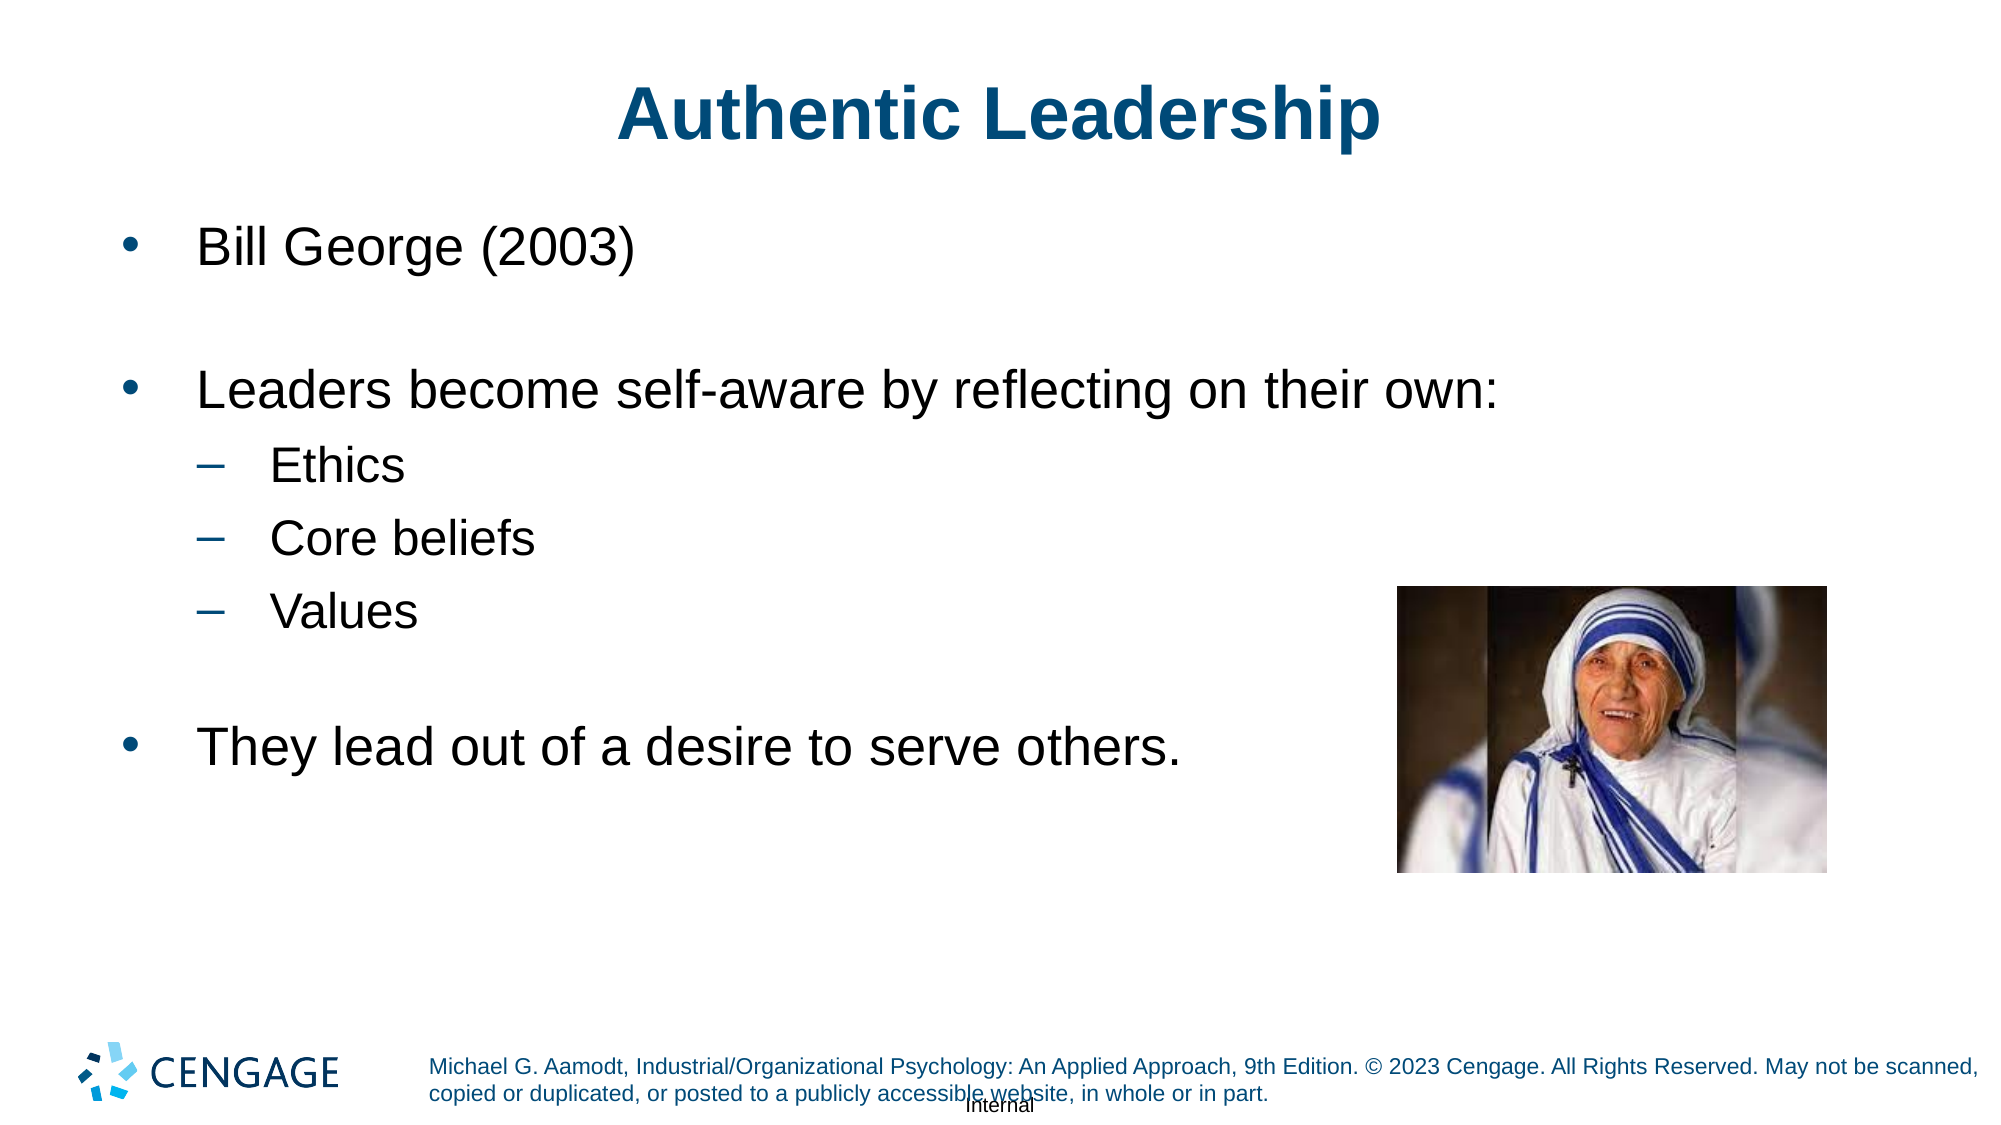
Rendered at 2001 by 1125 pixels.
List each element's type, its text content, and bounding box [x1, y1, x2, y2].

picture [1397, 586, 1827, 873]
title Authentic Leadership [137, 59, 1863, 171]
list Bill George (2003) Leaders become self-aware by reflecting on their own: Ethics Core beliefs Values They lead out of a desire to serve others. [121, 211, 1880, 1000]
picture [78, 1042, 338, 1101]
